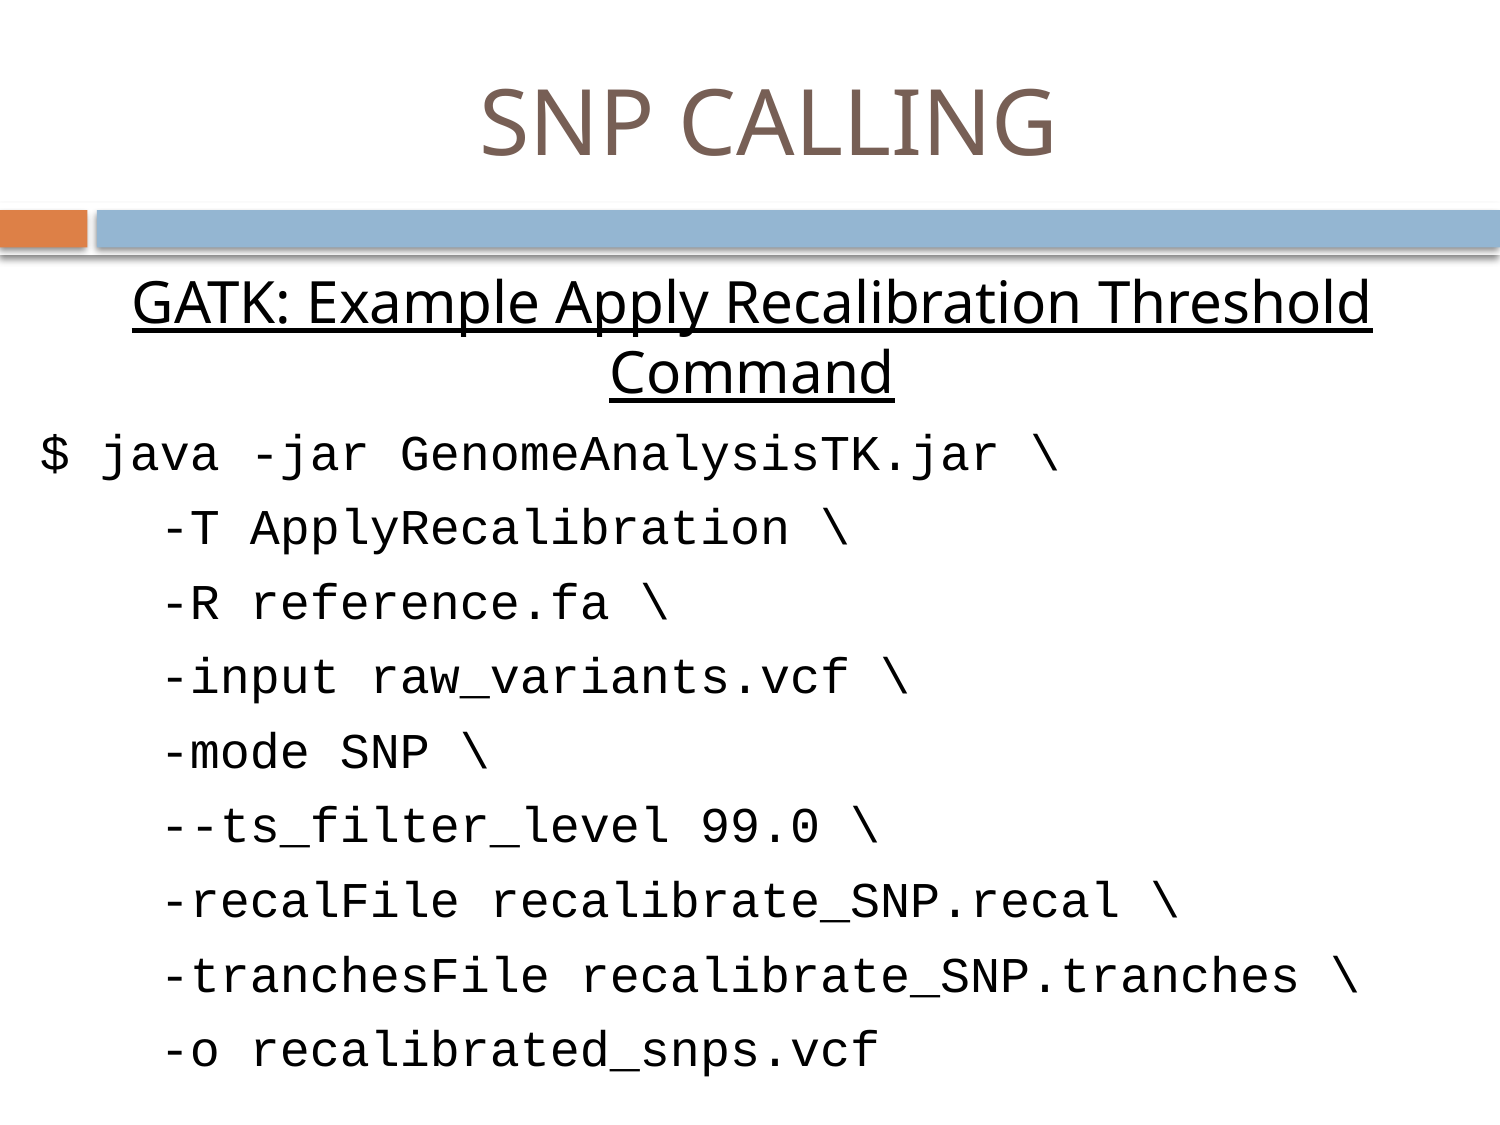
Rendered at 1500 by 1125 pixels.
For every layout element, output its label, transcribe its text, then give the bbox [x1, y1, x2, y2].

title SNP CALLING [100, 37, 1438, 200]
list GATK: Example Apply Recalibration Threshold Command $ java -jar GenomeAnalysisTK.jar \ -T ApplyRecalibration \ -R reference.fa \ -input raw_variants.vcf \ -mode SNP \ --ts_filter_level 99.0 \ -recalFile recalibrate_SNP.recal \ -tranchesFile recalibrate_SNP.tranches \ -o recalibrated_snps.vcf [24, 258, 1480, 1105]
